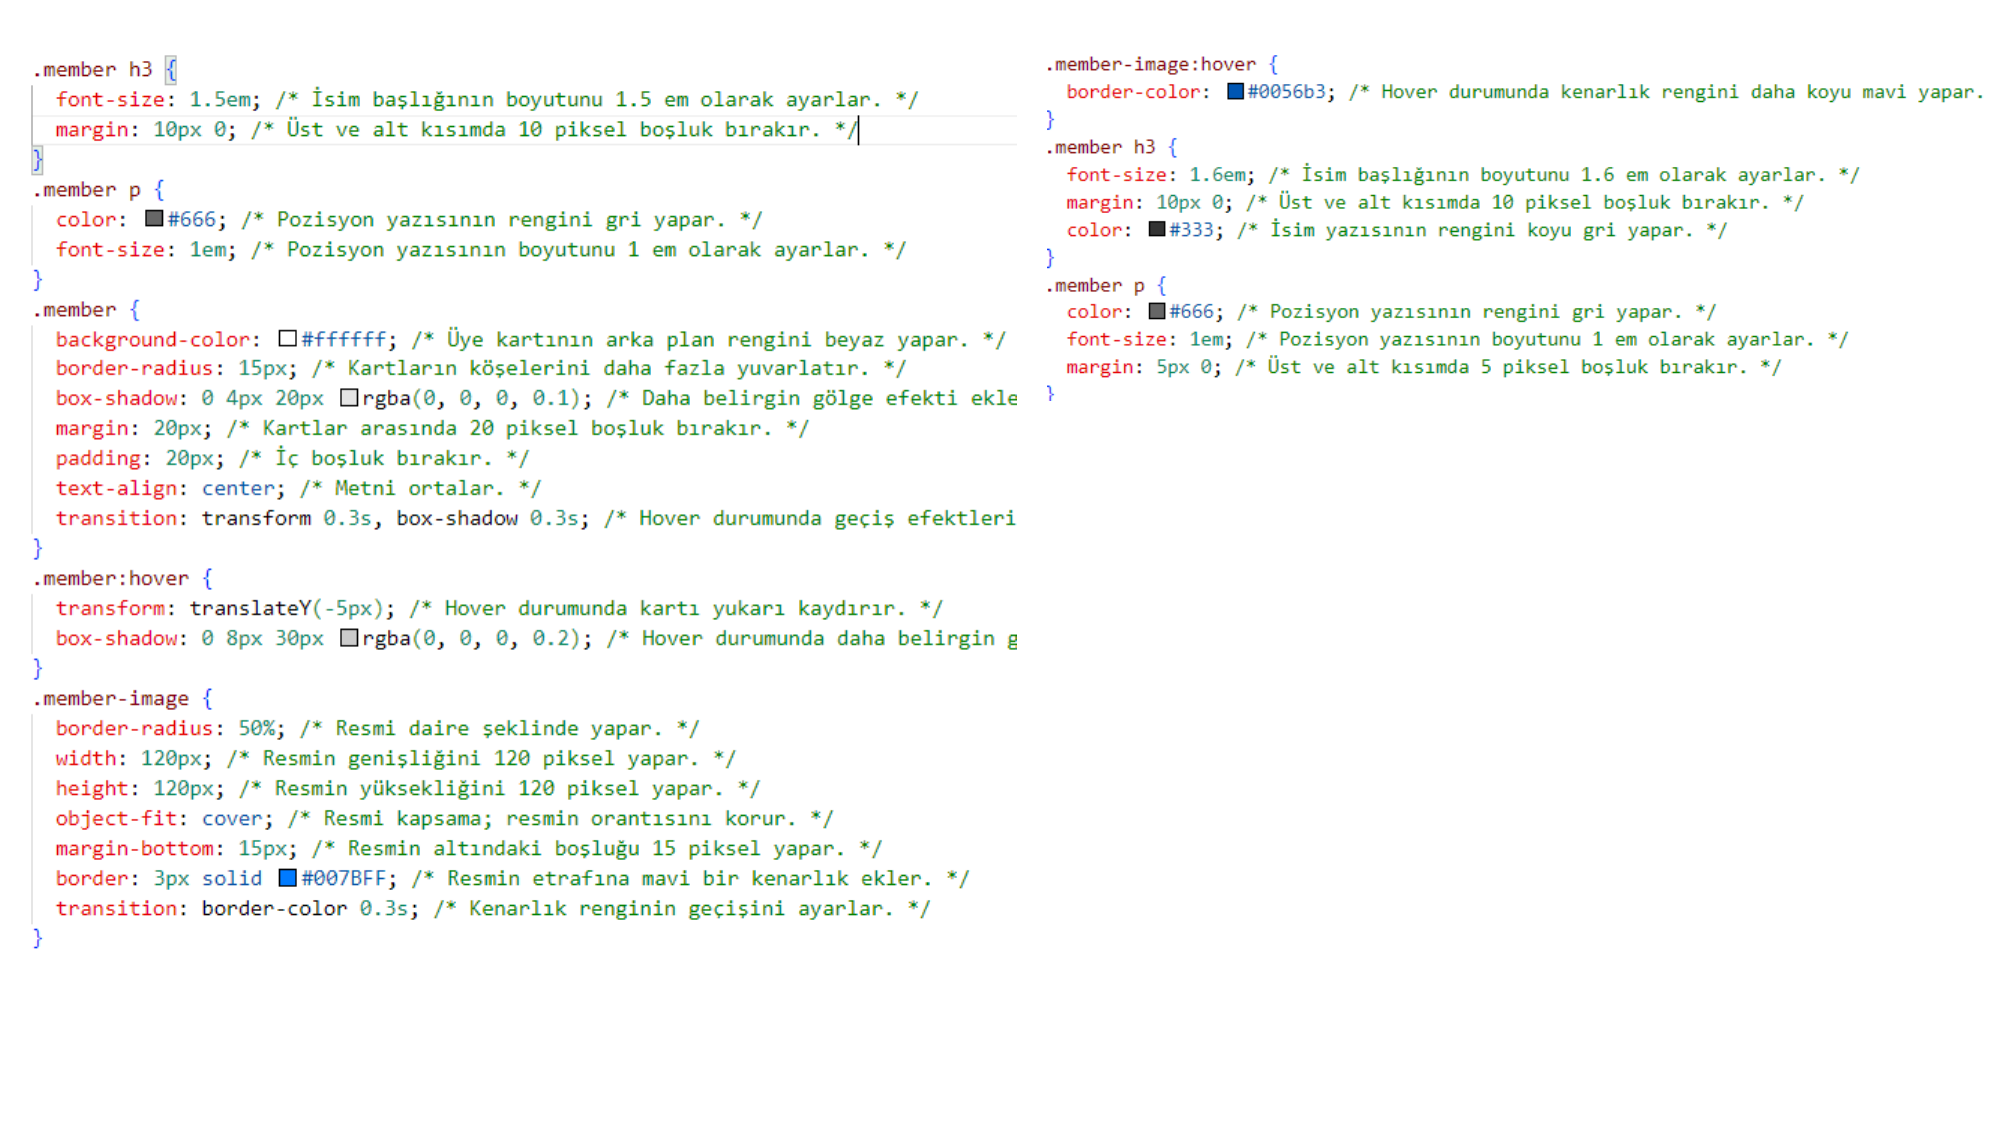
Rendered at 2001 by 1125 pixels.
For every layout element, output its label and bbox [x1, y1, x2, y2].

picture [29, 54, 1018, 951]
picture [1046, 54, 1986, 401]
